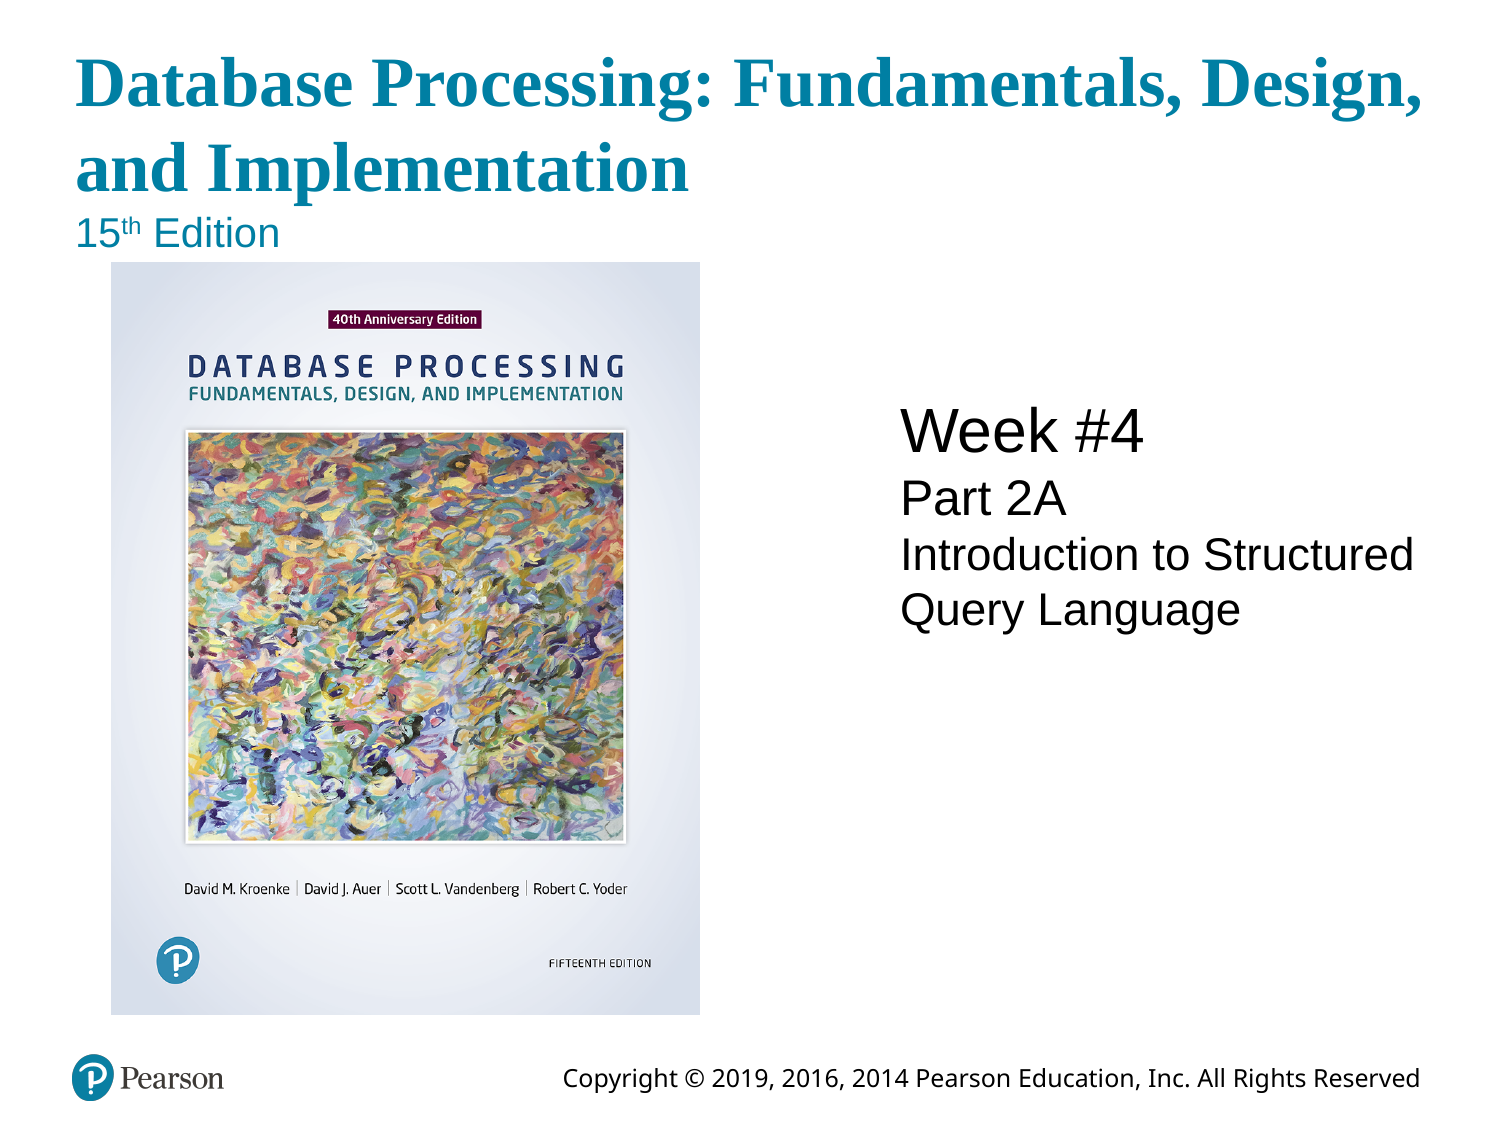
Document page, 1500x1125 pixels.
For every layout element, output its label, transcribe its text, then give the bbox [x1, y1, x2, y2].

picture [72, 1054, 88, 1070]
list 15th Edition [75, 205, 1425, 1005]
picture [111, 262, 700, 1016]
picture [80, 1063, 106, 1088]
list Introduction to Structured Query Language [900, 525, 1500, 1005]
list Week #4 Part 2A [900, 262, 1500, 525]
title Database Processing: Fundamentals, Design, and Implementation [75, 35, 1425, 205]
picture [72, 1087, 83, 1101]
picture [98, 1054, 224, 1101]
